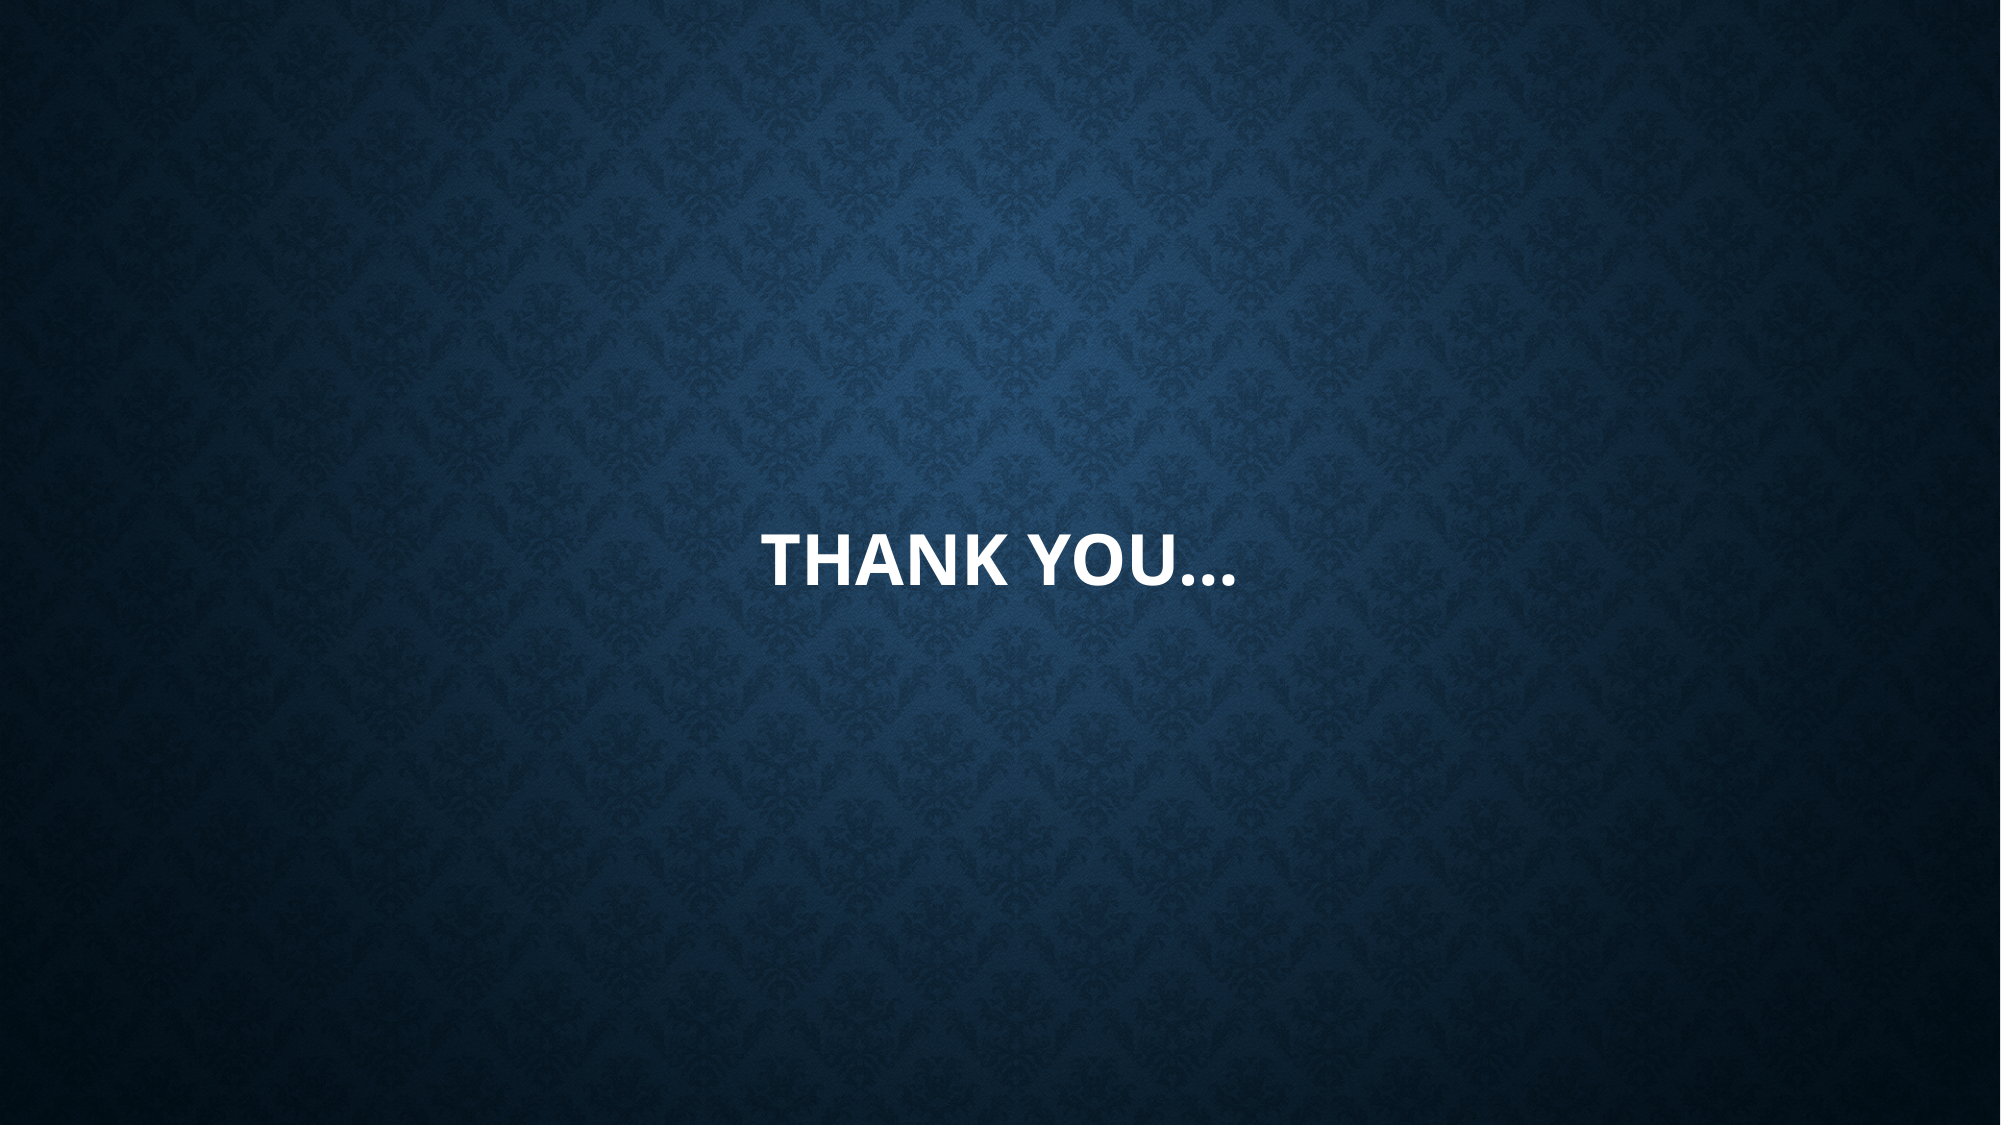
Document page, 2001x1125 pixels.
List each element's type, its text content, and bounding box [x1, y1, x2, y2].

title Thank you… [150, 453, 1850, 672]
